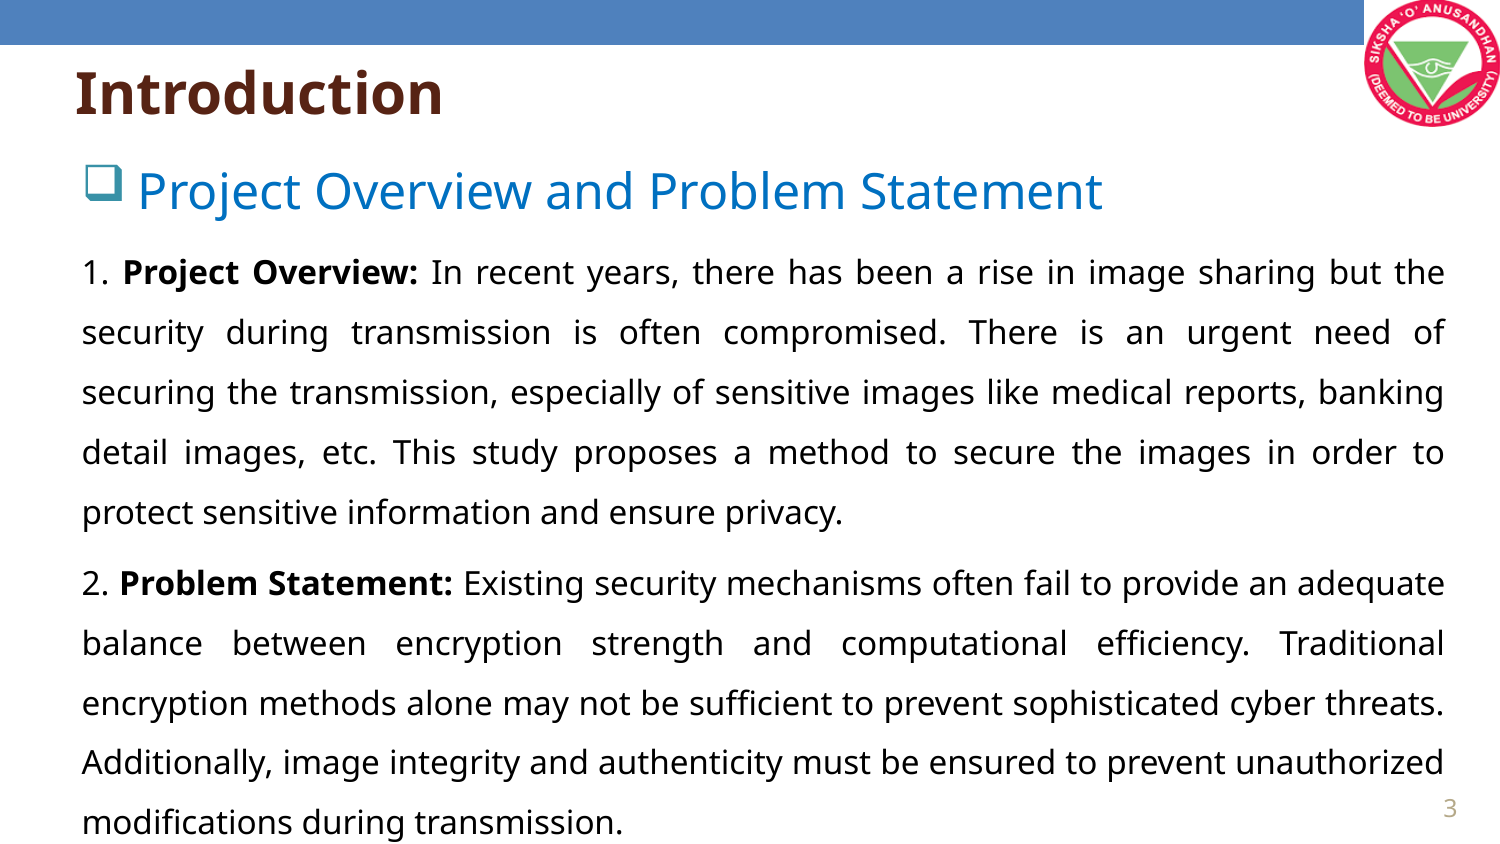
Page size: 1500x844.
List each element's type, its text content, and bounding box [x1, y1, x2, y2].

text_box Project Overview and Problem Statement 1. Project Overview: In recent years, there has been a rise in image sharing but the security during transmission is often compromised. There is an urgent need of securing the transmission, especially of sensitive images like medical reports, banking detail images, etc. This study proposes a method to secure the images in order to protect sensitive information and ensure privacy. 2. Problem Statement: Existing security mechanisms often fail to provide an adequate balance between encryption strength and computational efficiency. Traditional encryption methods alone may not be sufficient to prevent sophisticated cyber threats. Additionally, image integrity and authenticity must be ensured to prevent unauthorized modifications during transmission. [66, 152, 1463, 791]
text_box Introduction [60, 43, 1433, 139]
text_box 3 [1413, 775, 1488, 835]
picture [1363, 0, 1500, 127]
